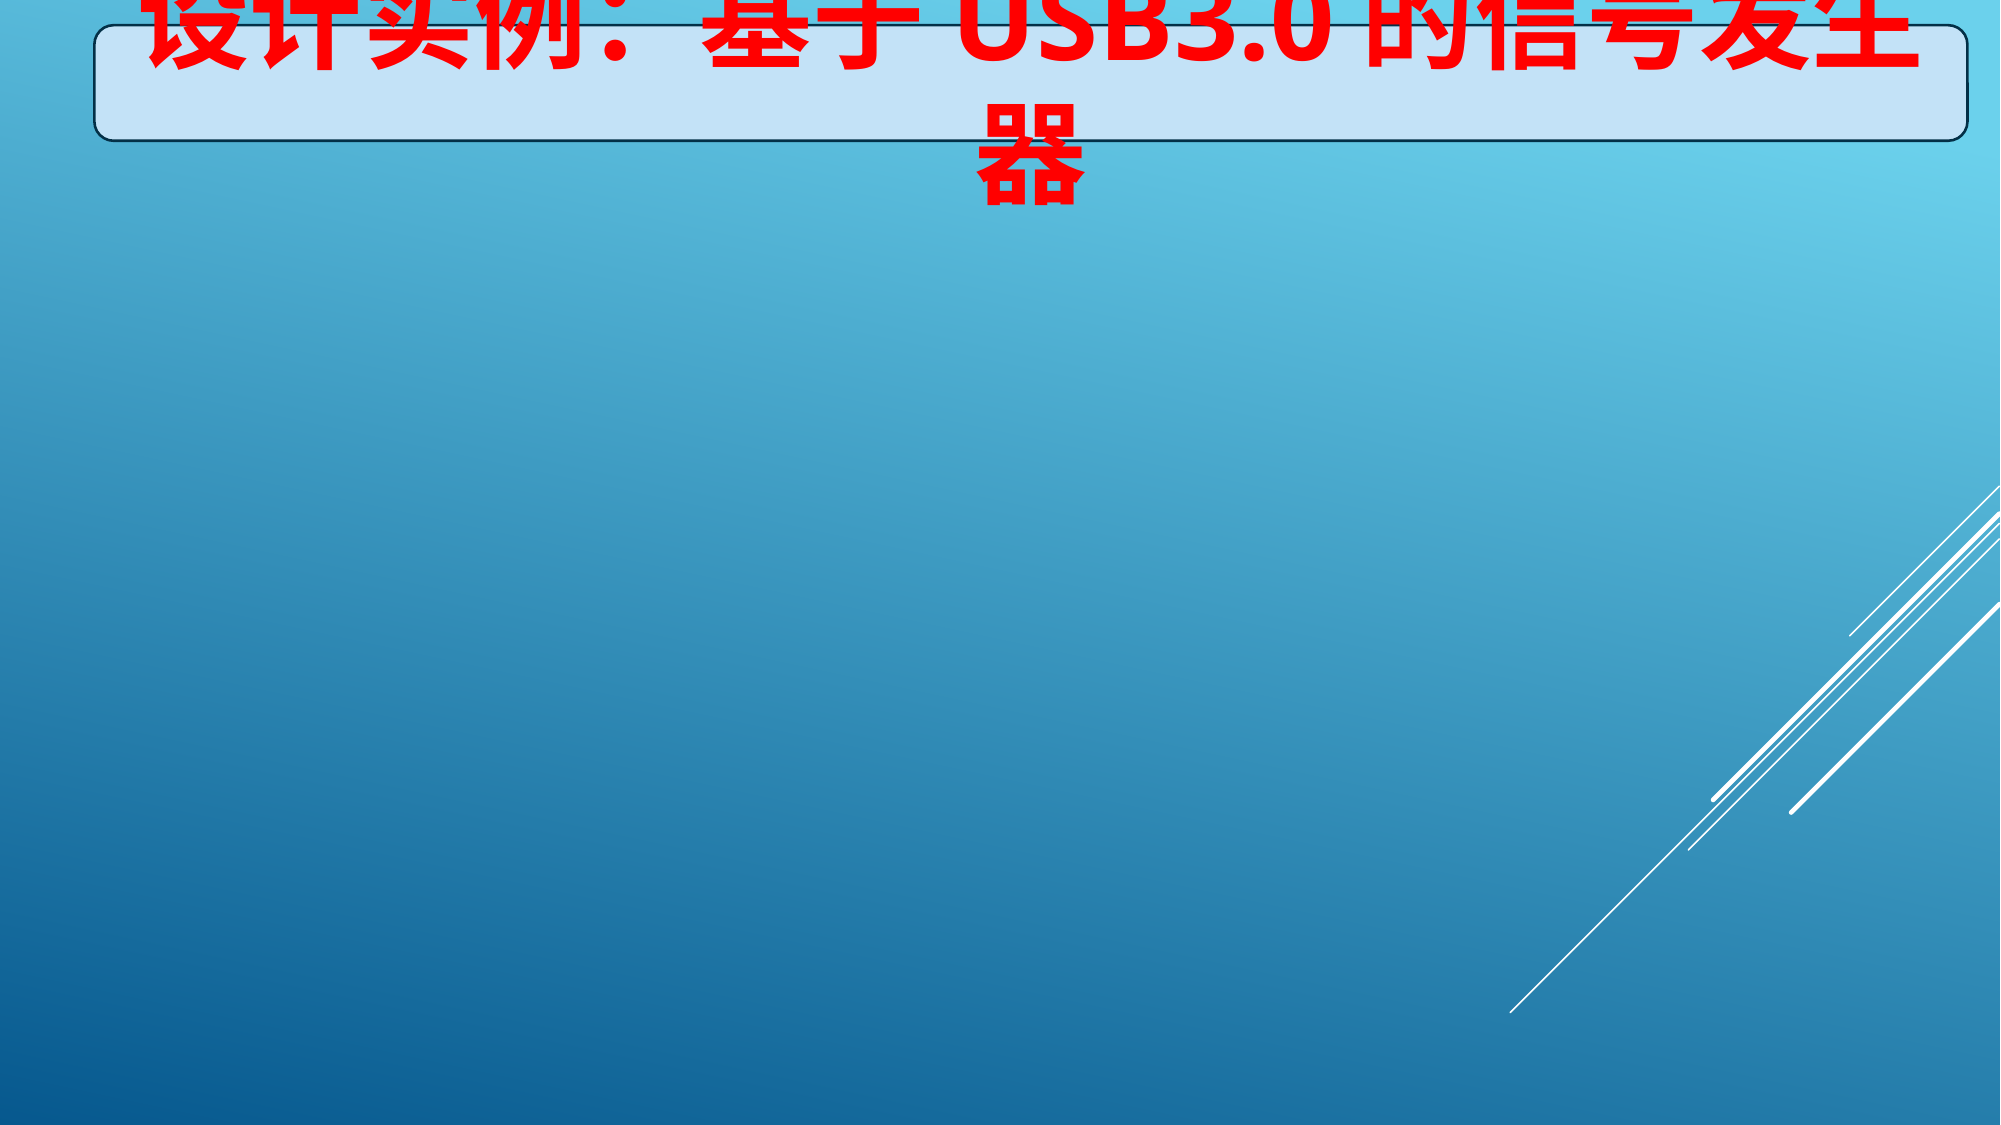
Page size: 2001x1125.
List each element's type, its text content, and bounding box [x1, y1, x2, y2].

text_box 设计实例：基于USB3.0的信号发生器 [93, 23, 1969, 143]
